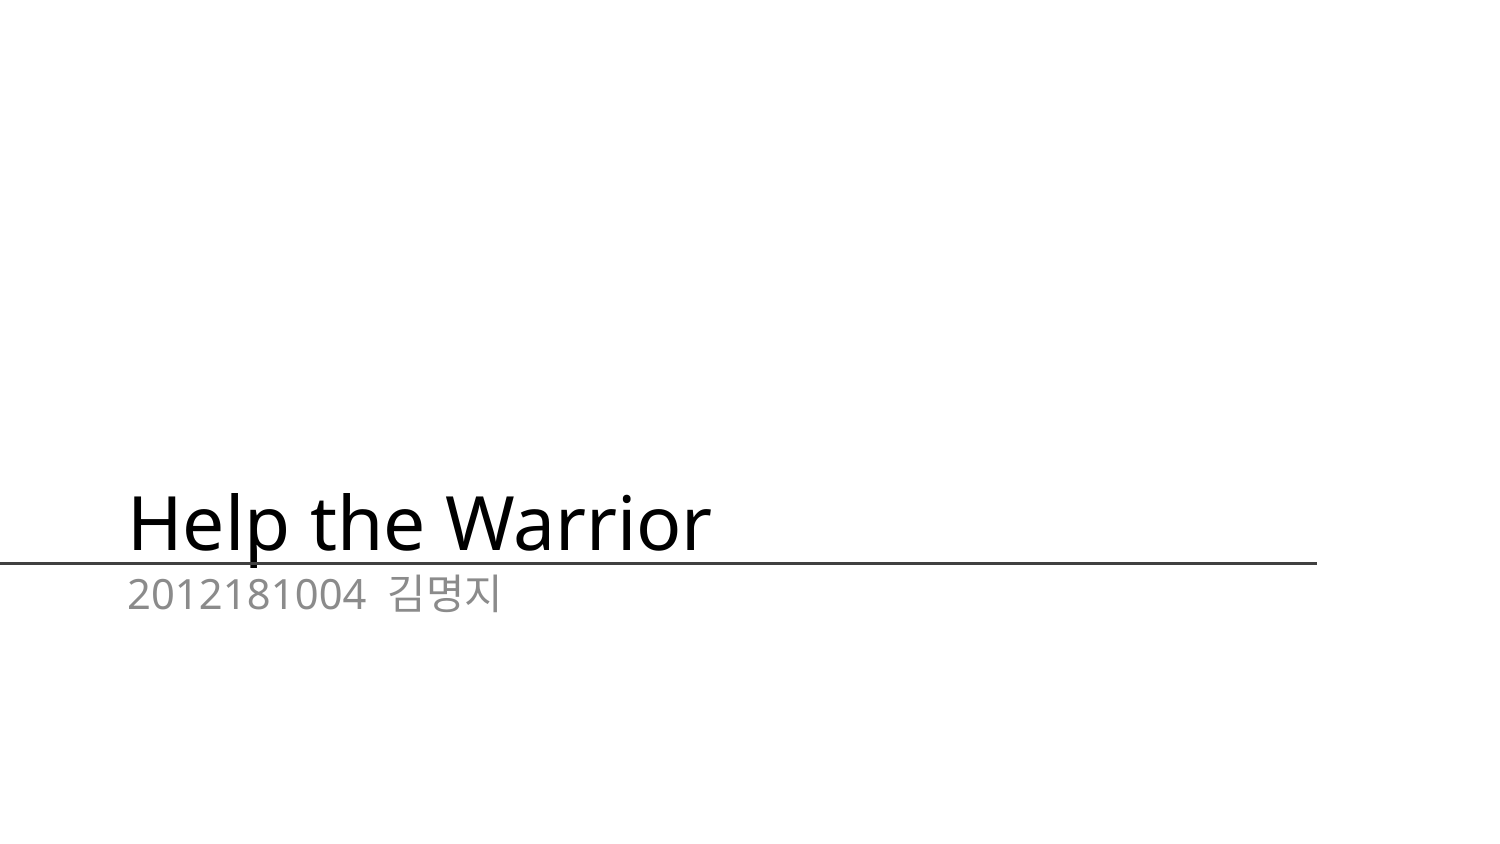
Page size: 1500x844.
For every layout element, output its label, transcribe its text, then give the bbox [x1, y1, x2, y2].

subtitle 2012181004 김명지 [112, 571, 597, 647]
title Help the Warrior [112, 469, 857, 562]
